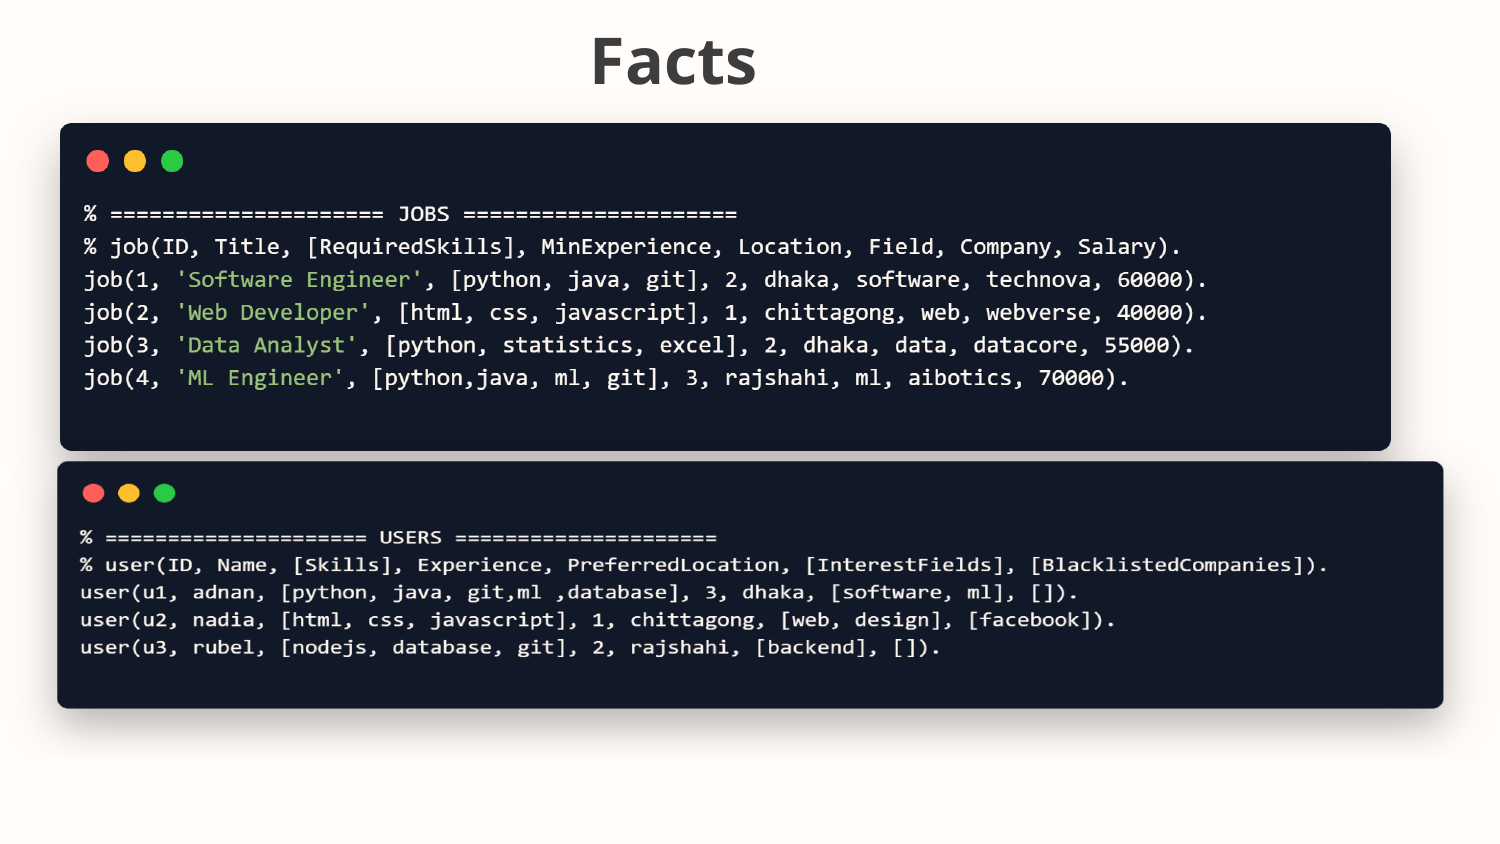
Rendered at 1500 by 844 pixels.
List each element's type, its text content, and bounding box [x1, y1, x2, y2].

title Facts [589, 28, 878, 62]
picture [0, 63, 1500, 758]
